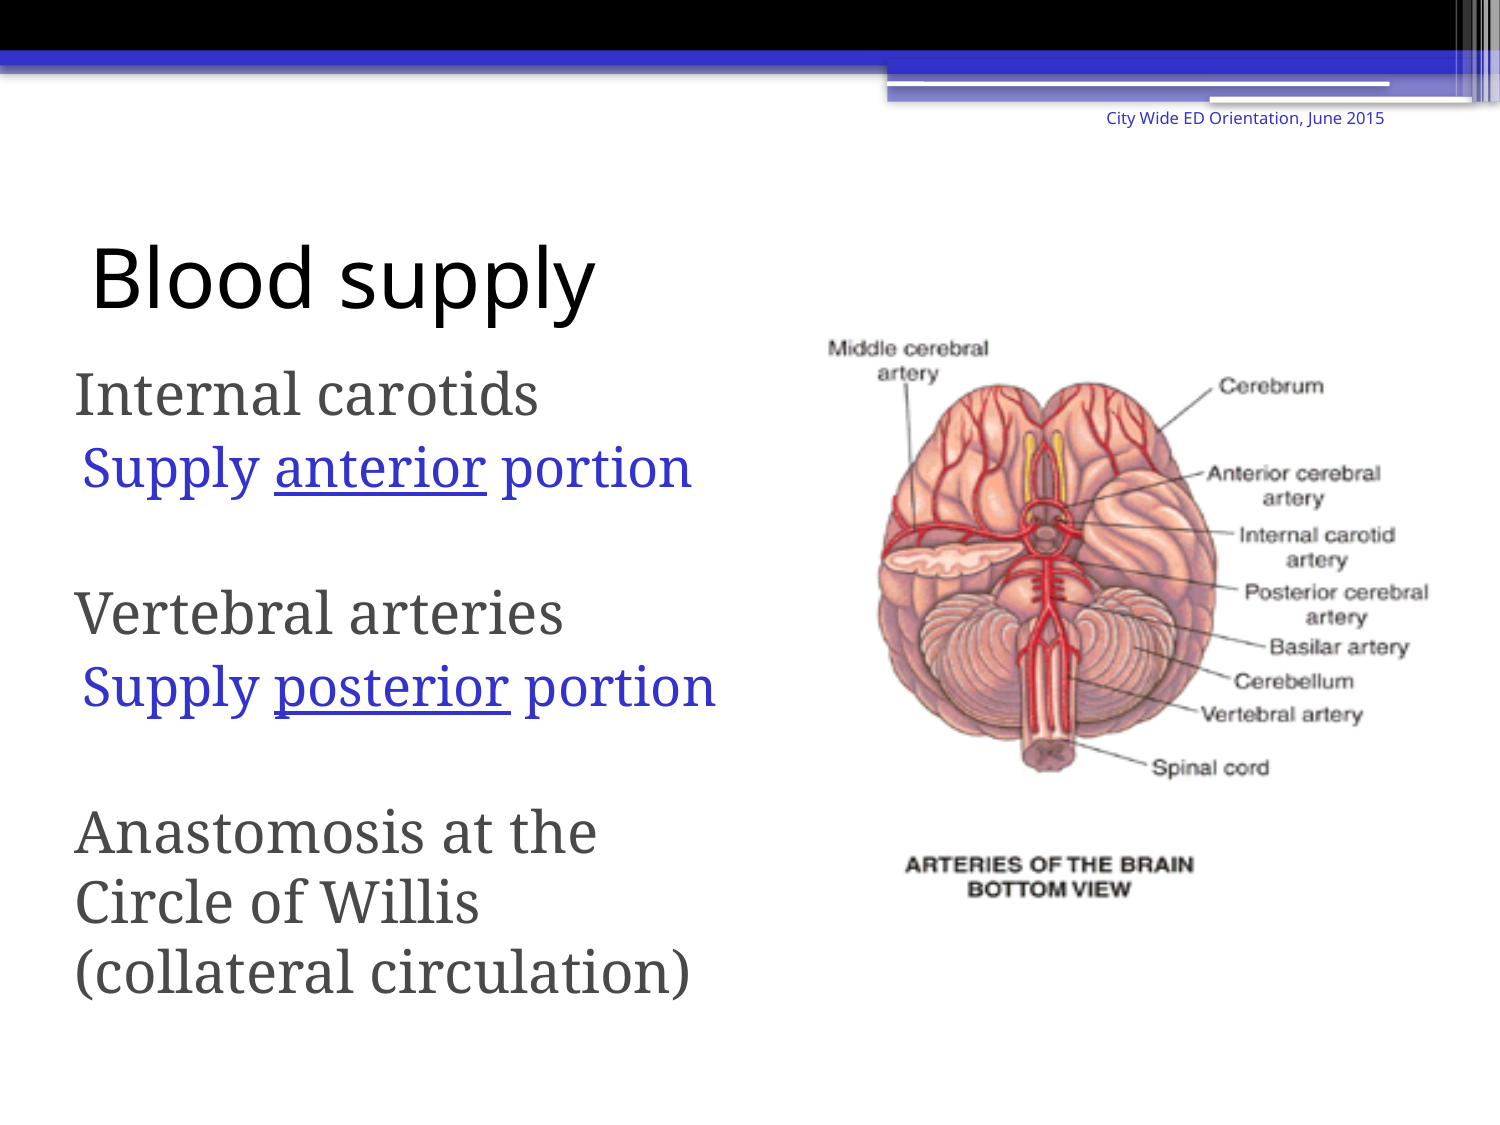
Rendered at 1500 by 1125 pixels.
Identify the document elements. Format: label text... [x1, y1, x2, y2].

footer City Wide ED Orientation, June 2015 [862, 100, 1400, 176]
title Blood supply [75, 187, 1425, 363]
picture [822, 287, 1463, 938]
list Internal carotids Supply anterior portion Vertebral arteries Supply posterior portion Anastomosis at the Circle of Willis (collateral circulation) [0, 350, 738, 1125]
